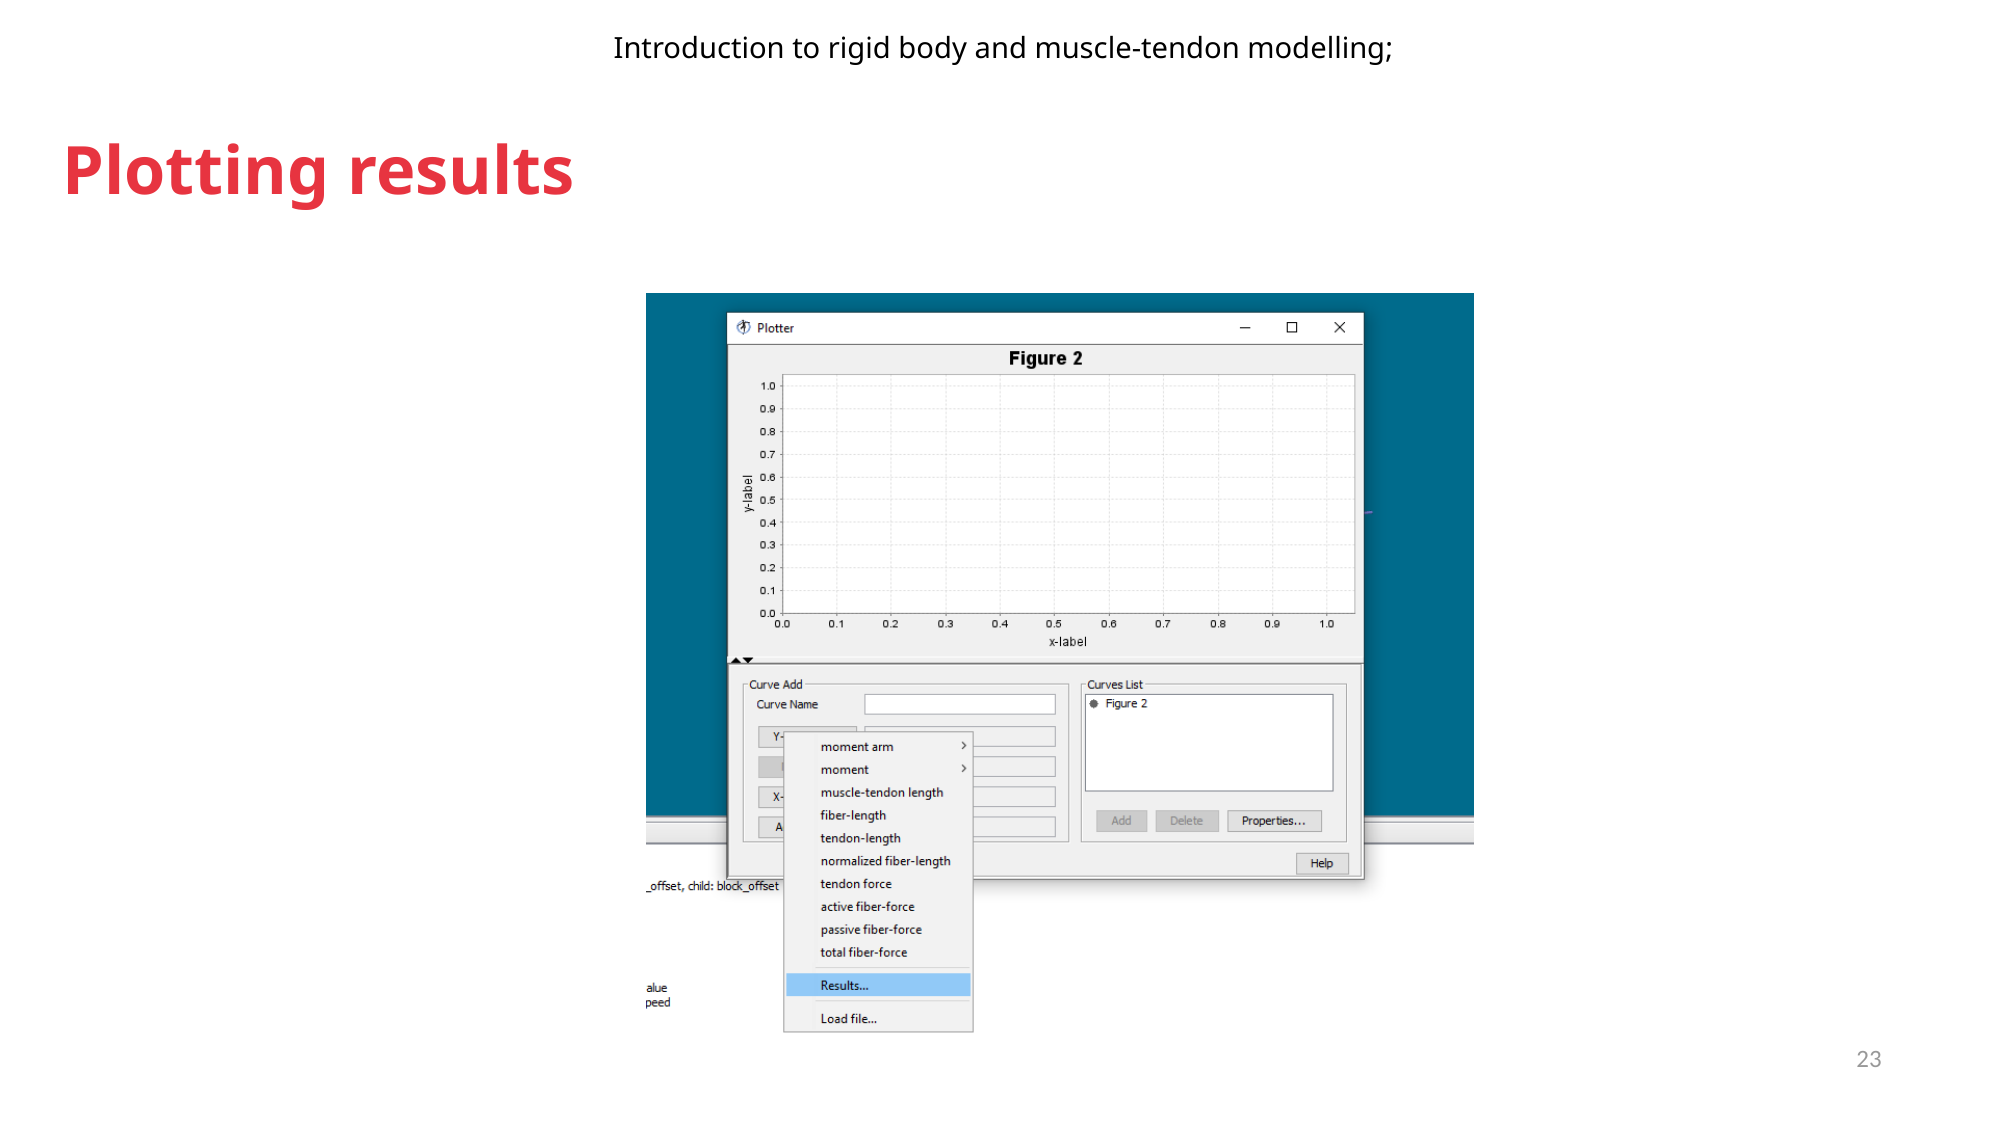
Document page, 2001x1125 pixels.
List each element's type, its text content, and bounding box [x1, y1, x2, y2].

text_box Introduction to rigid body and muscle-tendon modelling; [335, 22, 1665, 72]
title Plotting results [47, 120, 1164, 230]
slide_number 23 [1375, 1042, 1882, 1103]
picture [646, 313, 1474, 1073]
